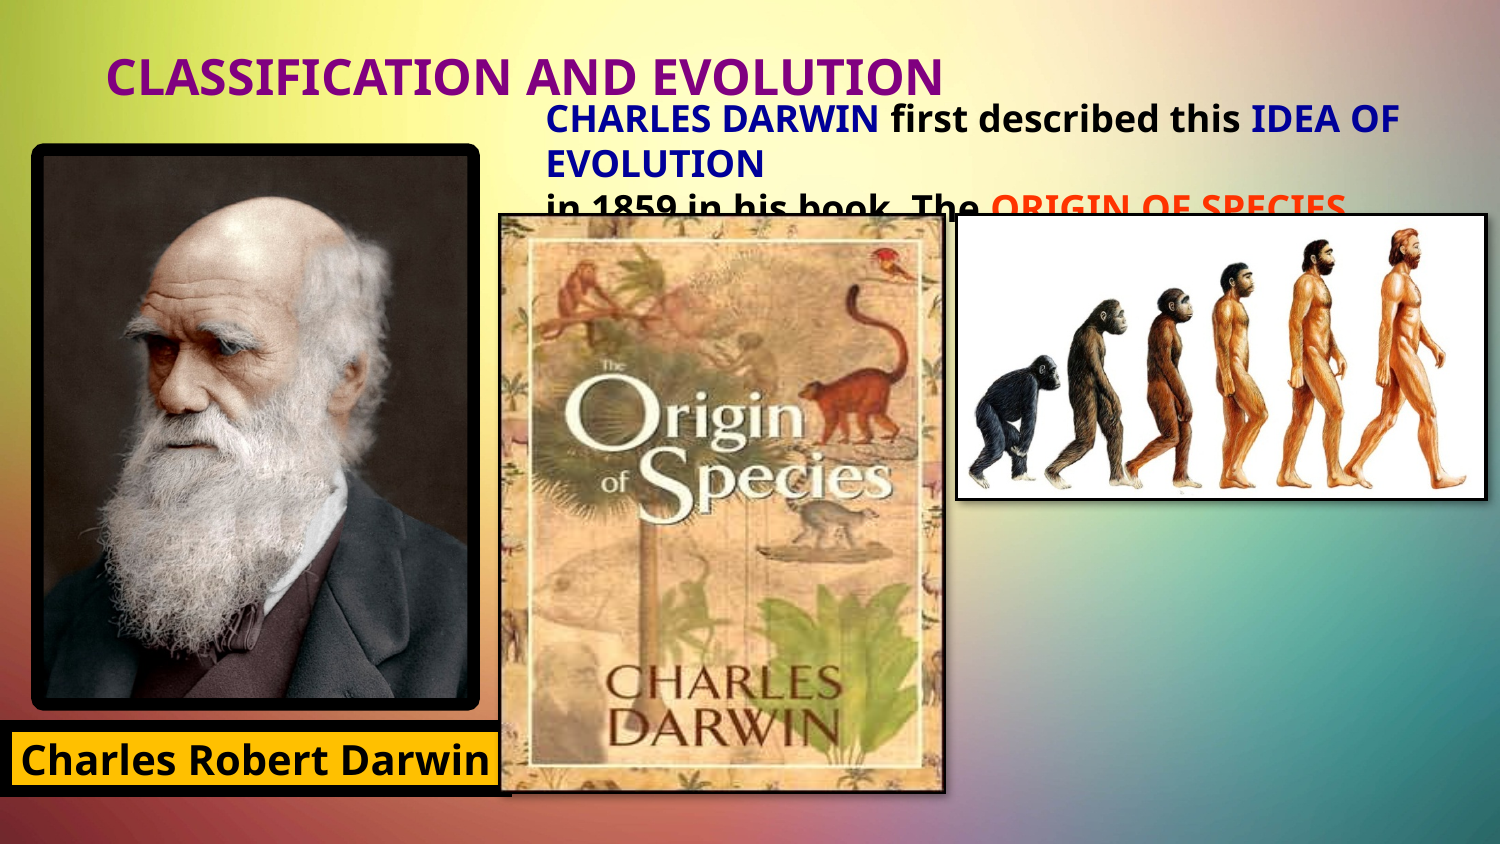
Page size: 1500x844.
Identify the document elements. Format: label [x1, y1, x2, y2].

text_box [37, 149, 474, 792]
picture [0, 0, 1500, 844]
